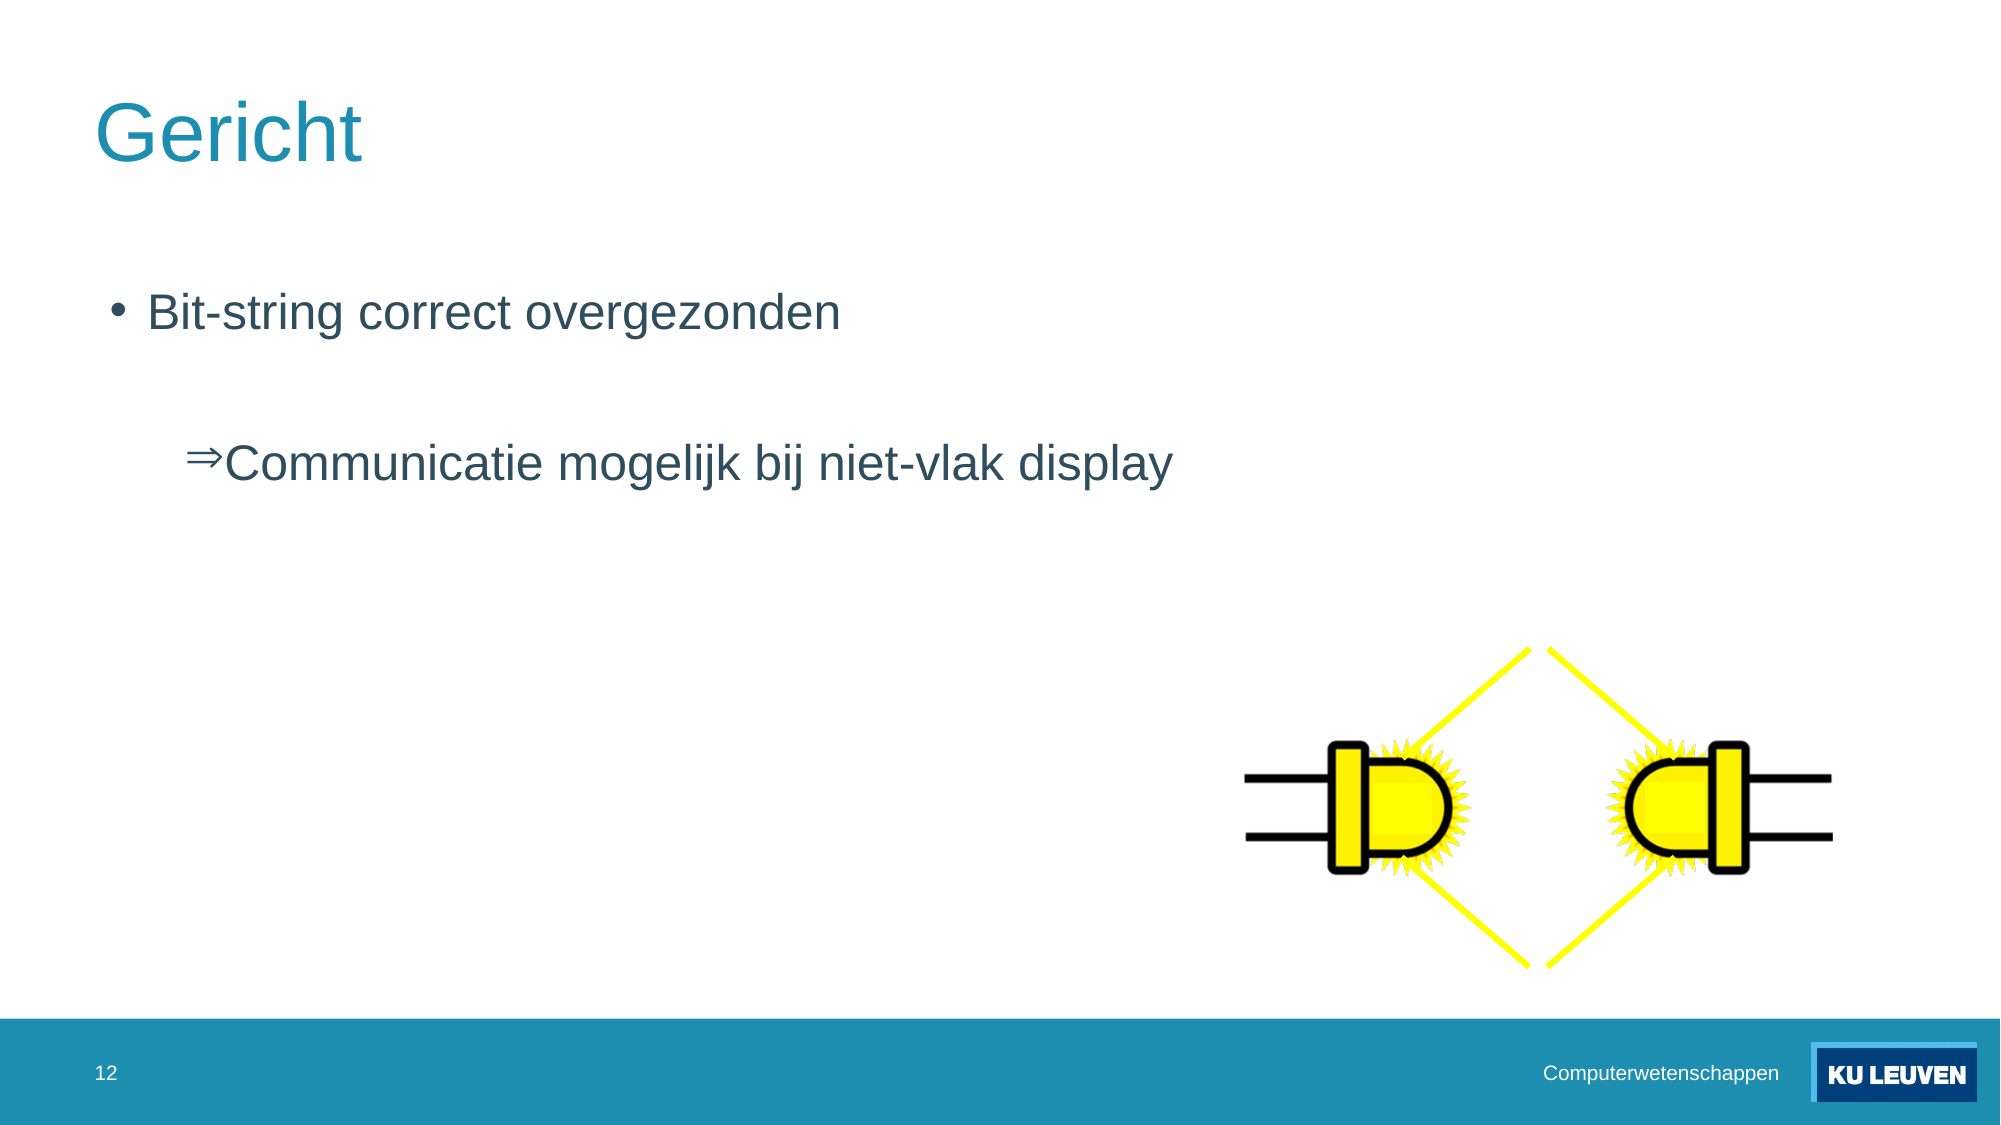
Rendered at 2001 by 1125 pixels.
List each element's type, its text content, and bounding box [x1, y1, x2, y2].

picture [1811, 1042, 1977, 1102]
list Bit-string correct overgezonden Communicatie mogelijk bij niet-vlak display [94, 271, 1906, 1004]
slide_number 12 [94, 1018, 201, 1125]
title Gericht [94, 33, 1906, 223]
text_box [1530, 664, 1850, 951]
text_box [1228, 664, 1530, 951]
footer Computerwetenschappen [989, 1018, 1809, 1125]
